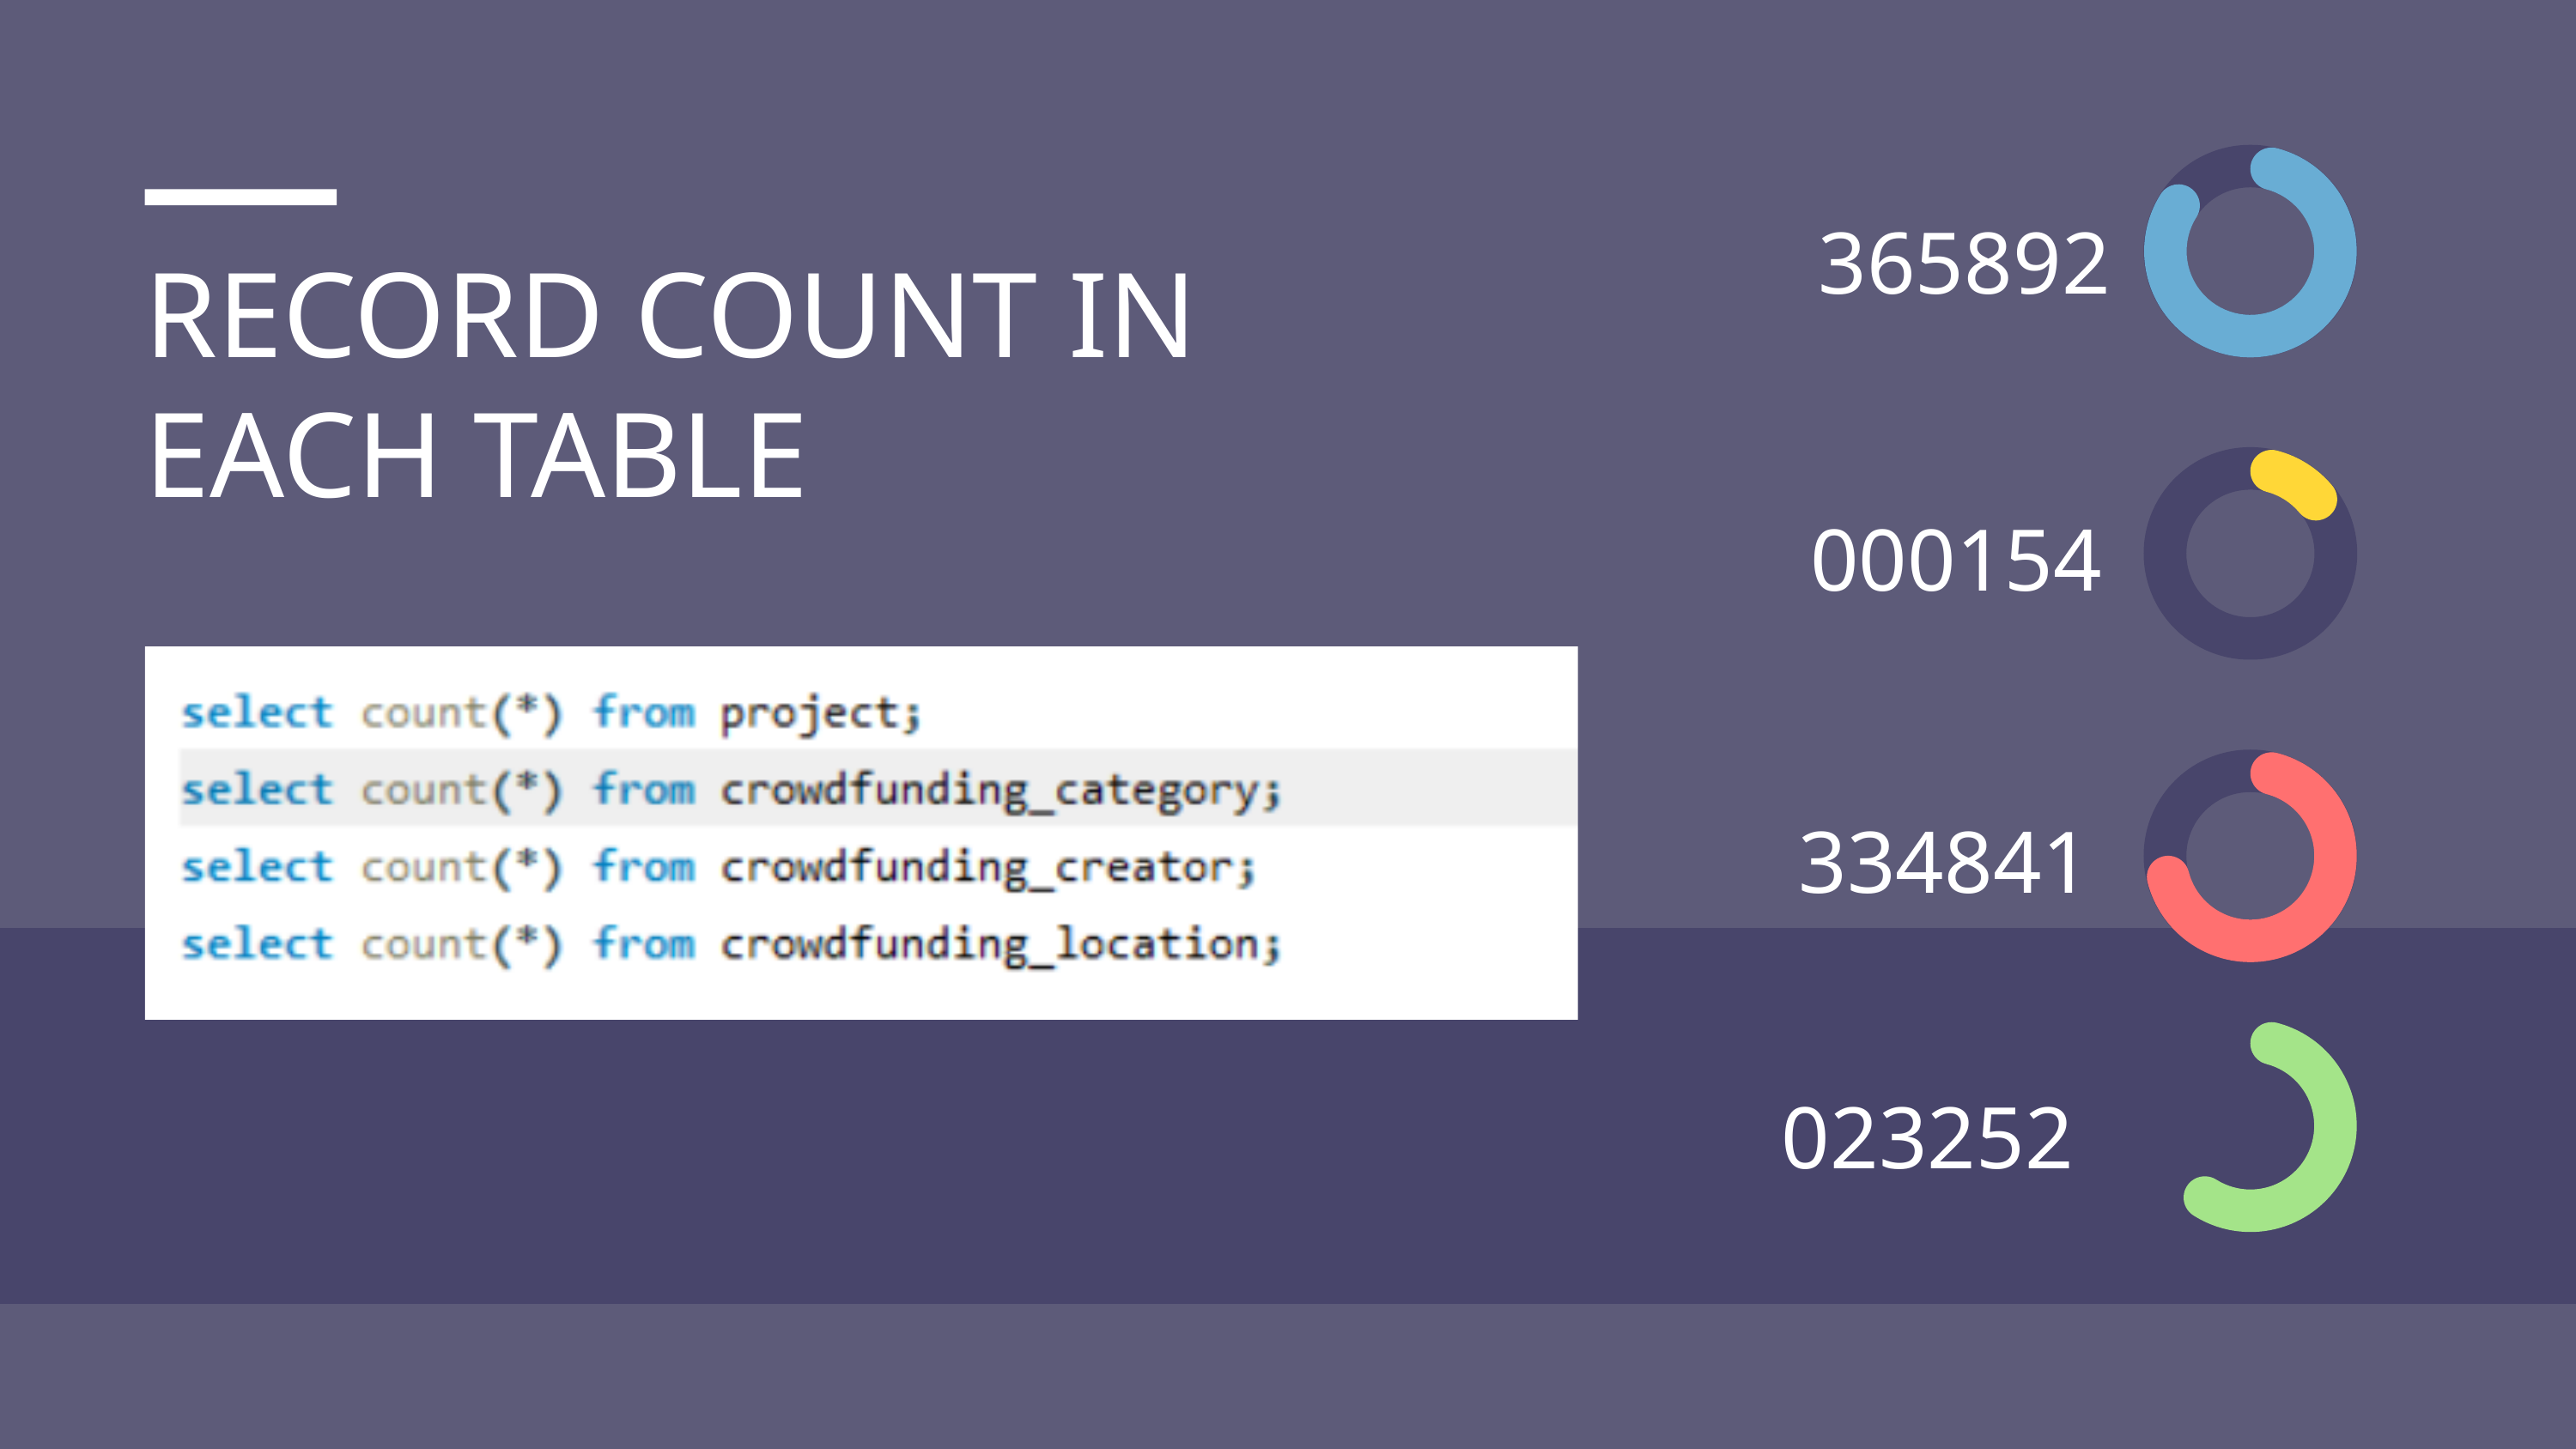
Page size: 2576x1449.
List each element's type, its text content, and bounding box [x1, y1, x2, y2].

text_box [2143, 446, 2357, 660]
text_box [2143, 144, 2357, 358]
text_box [2143, 1019, 2357, 1233]
text_box 365892 [1809, 191, 2120, 311]
text_box 000154 [1793, 488, 2120, 609]
text_box [144, 646, 1578, 926]
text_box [2143, 749, 2357, 963]
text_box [0, 927, 2576, 1304]
text_box RECORD COUNT IN EACH TABLE [144, 241, 1460, 521]
text_box 334841 [1793, 791, 2097, 911]
